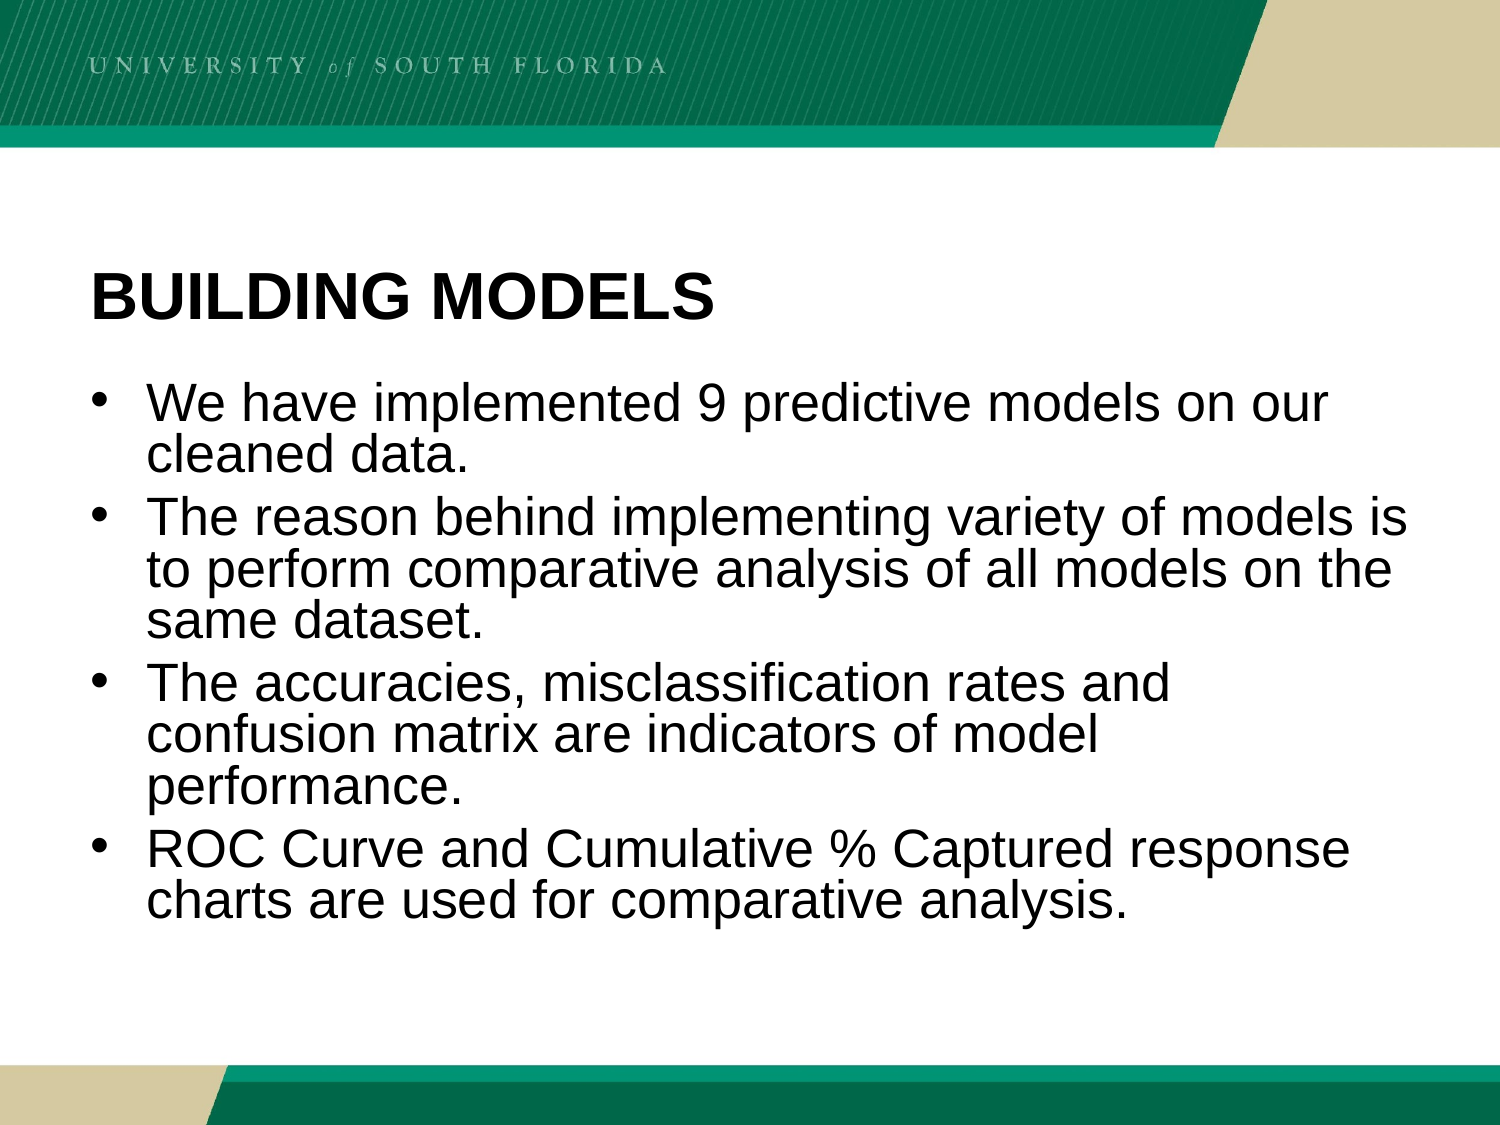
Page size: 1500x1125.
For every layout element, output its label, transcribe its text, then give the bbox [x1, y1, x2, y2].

title BUILDING MODELS [75, 229, 1425, 357]
list We have implemented 9 predictive models on our cleaned data. The reason behind implementing variety of models is to perform comparative analysis of all models on the same dataset. The accuracies, misclassification rates and confusion matrix are indicators of model performance. ROC Curve and Cumulative % Captured response charts are used for comparative analysis. [75, 372, 1425, 1005]
picture [0, 0, 1500, 1125]
